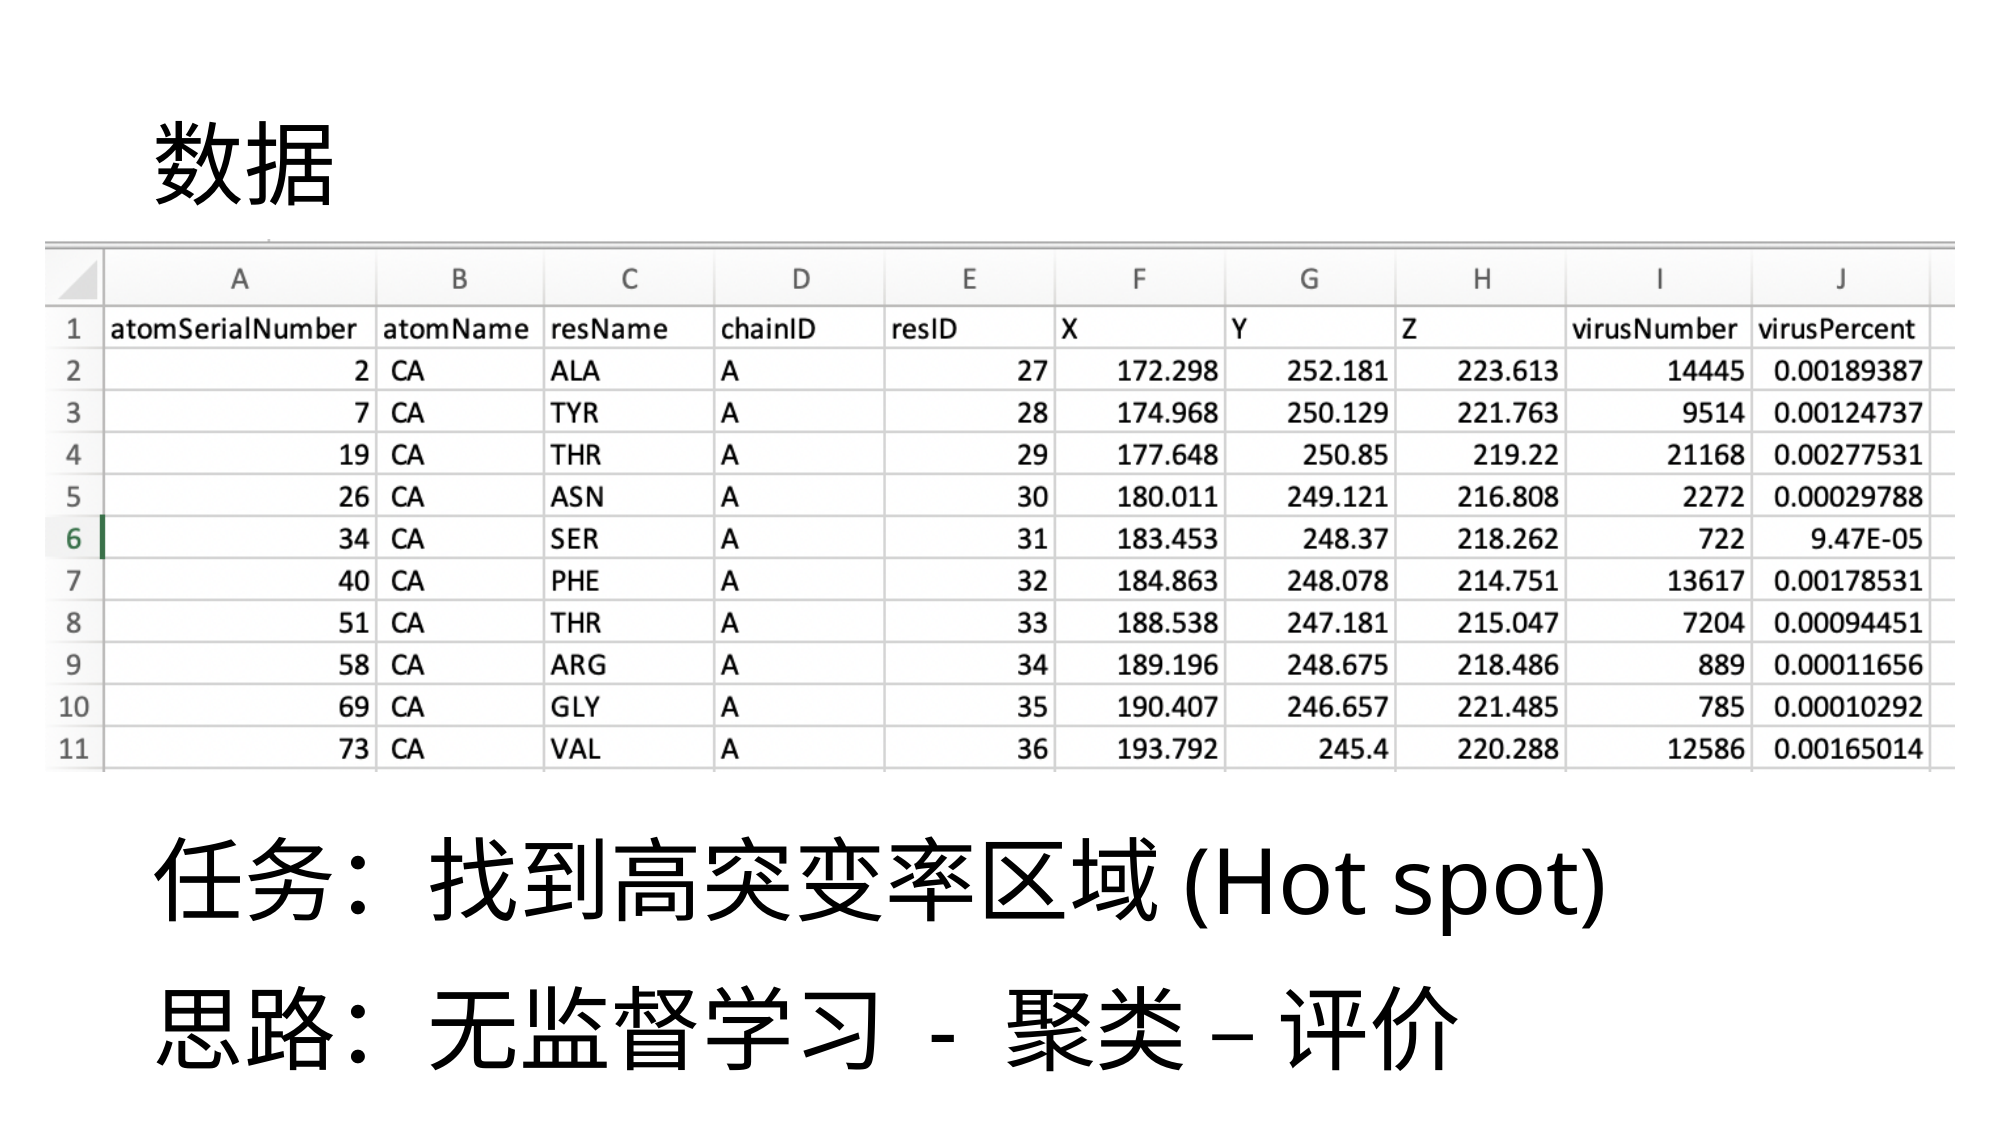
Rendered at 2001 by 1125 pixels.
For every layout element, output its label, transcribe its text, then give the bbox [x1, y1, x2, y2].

title 数据 [137, 59, 1863, 239]
text_box 任务：找到高突变率区域(Hot spot) [137, 776, 1863, 924]
text_box 思路：无监督学习 - 聚类 – 评价 [137, 924, 1863, 1125]
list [45, 239, 1954, 772]
